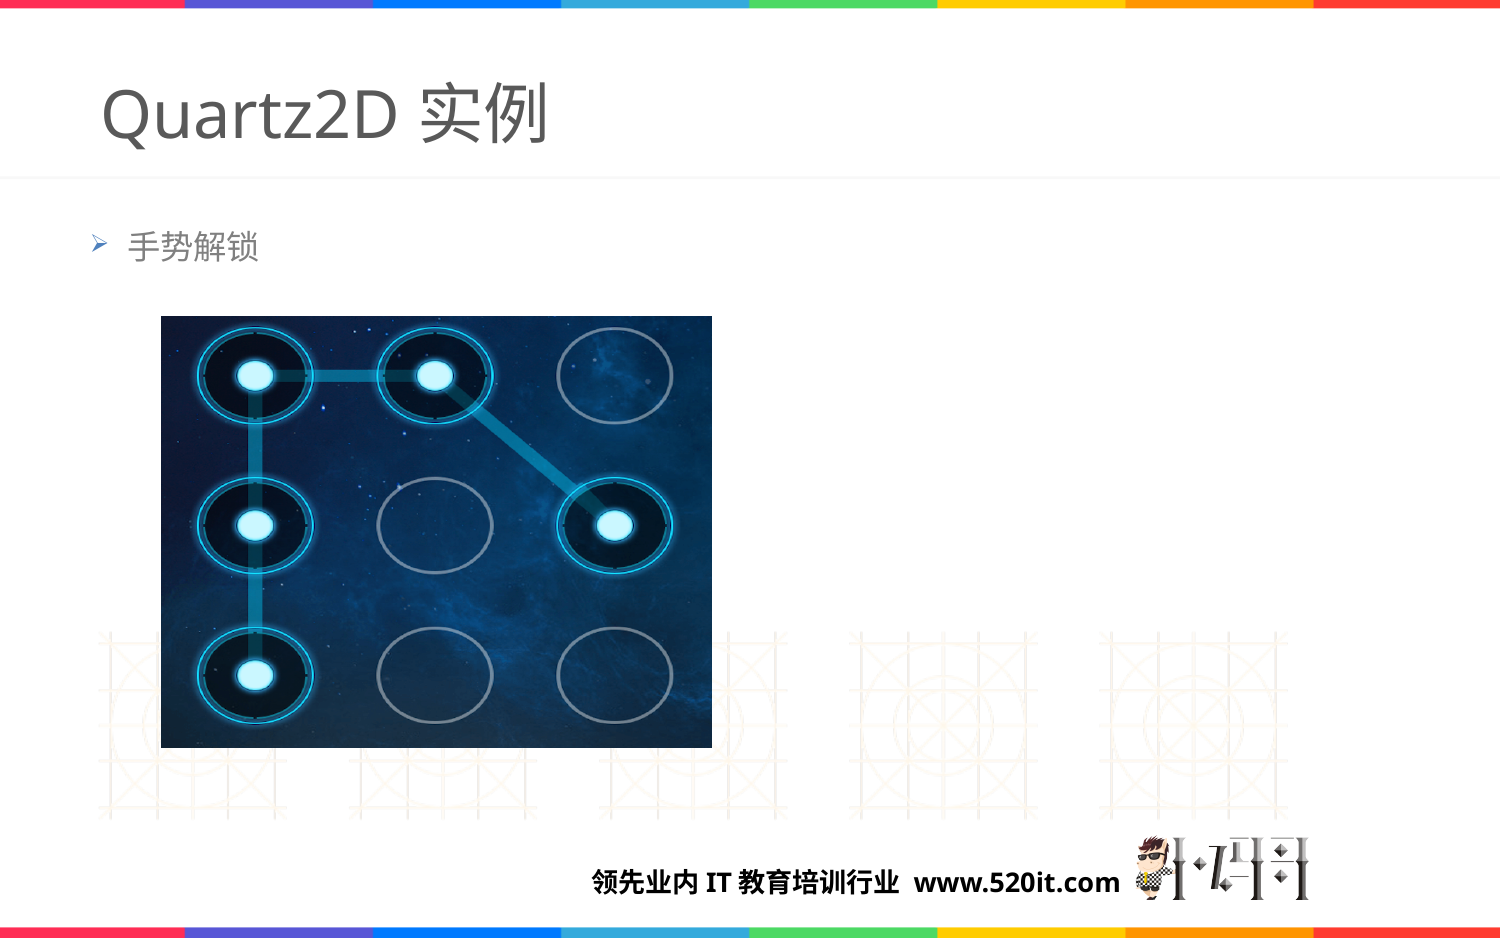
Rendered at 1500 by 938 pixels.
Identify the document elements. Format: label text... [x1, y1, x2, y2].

title Quartz2D实例 [85, 64, 1419, 178]
picture [0, 0, 1500, 176]
picture [0, 180, 1500, 938]
list 手势解锁 [75, 218, 1425, 275]
